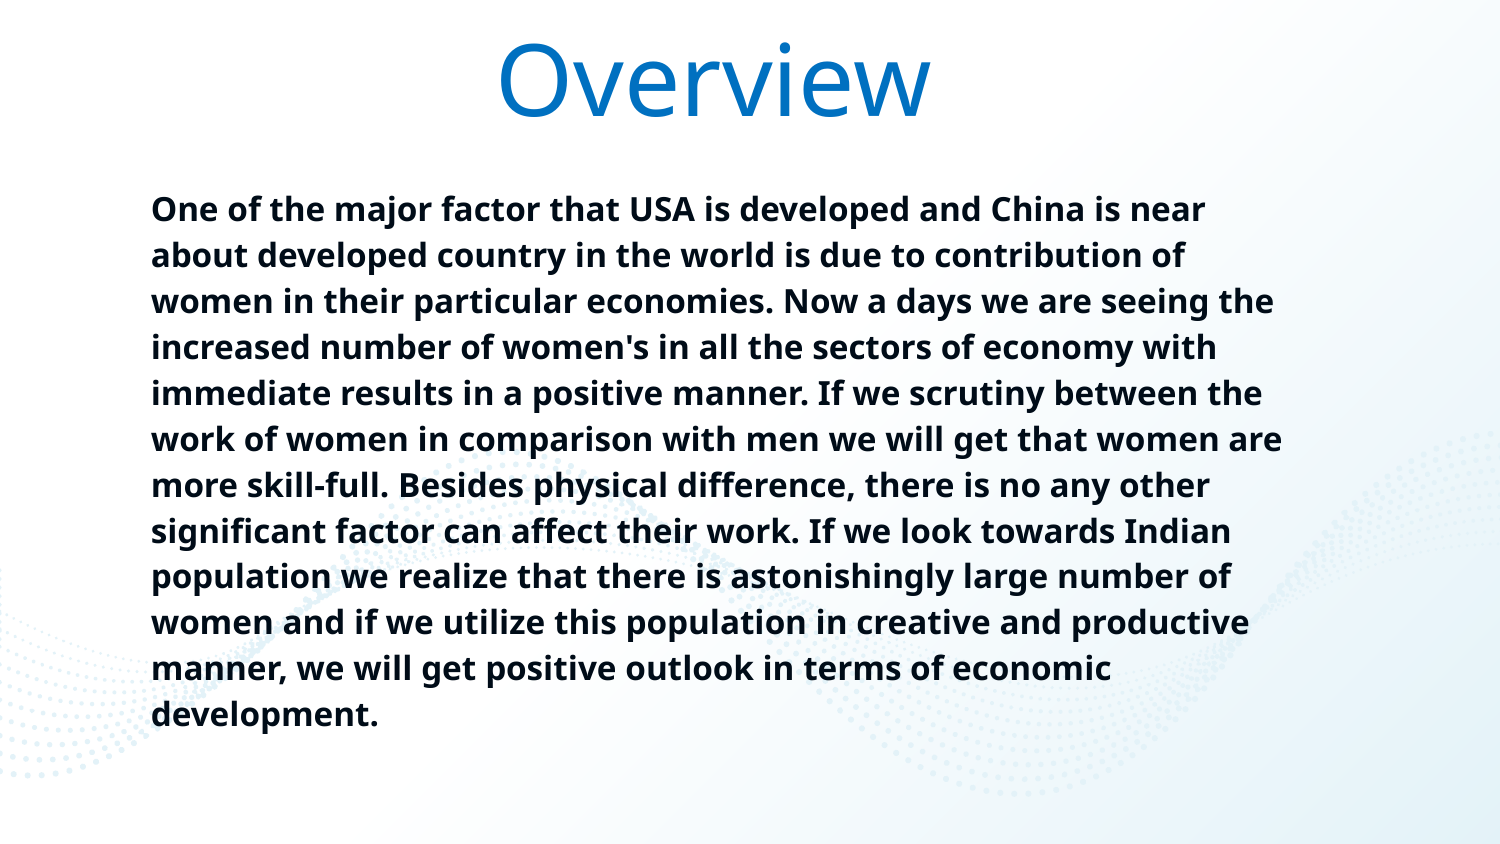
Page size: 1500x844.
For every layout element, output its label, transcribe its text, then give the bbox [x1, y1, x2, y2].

list One of the major factor that USA is developed and China is near about developed country in the world is due to contribution of women in their particular economies. Now a days we are seeing the increased number of women's in all the sectors of economy with immediate results in a positive manner. If we scrutiny between the work of women in comparison with men we will get that women are more skill-full. Besides physical difference, there is no any other significant factor can affect their work. If we look towards Indian population we realize that there is astonishingly large number of women and if we utilize this population in creative and productive manner, we will get positive outlook in terms of economic development. [134, 182, 1307, 697]
title Overview [134, 72, 1294, 138]
